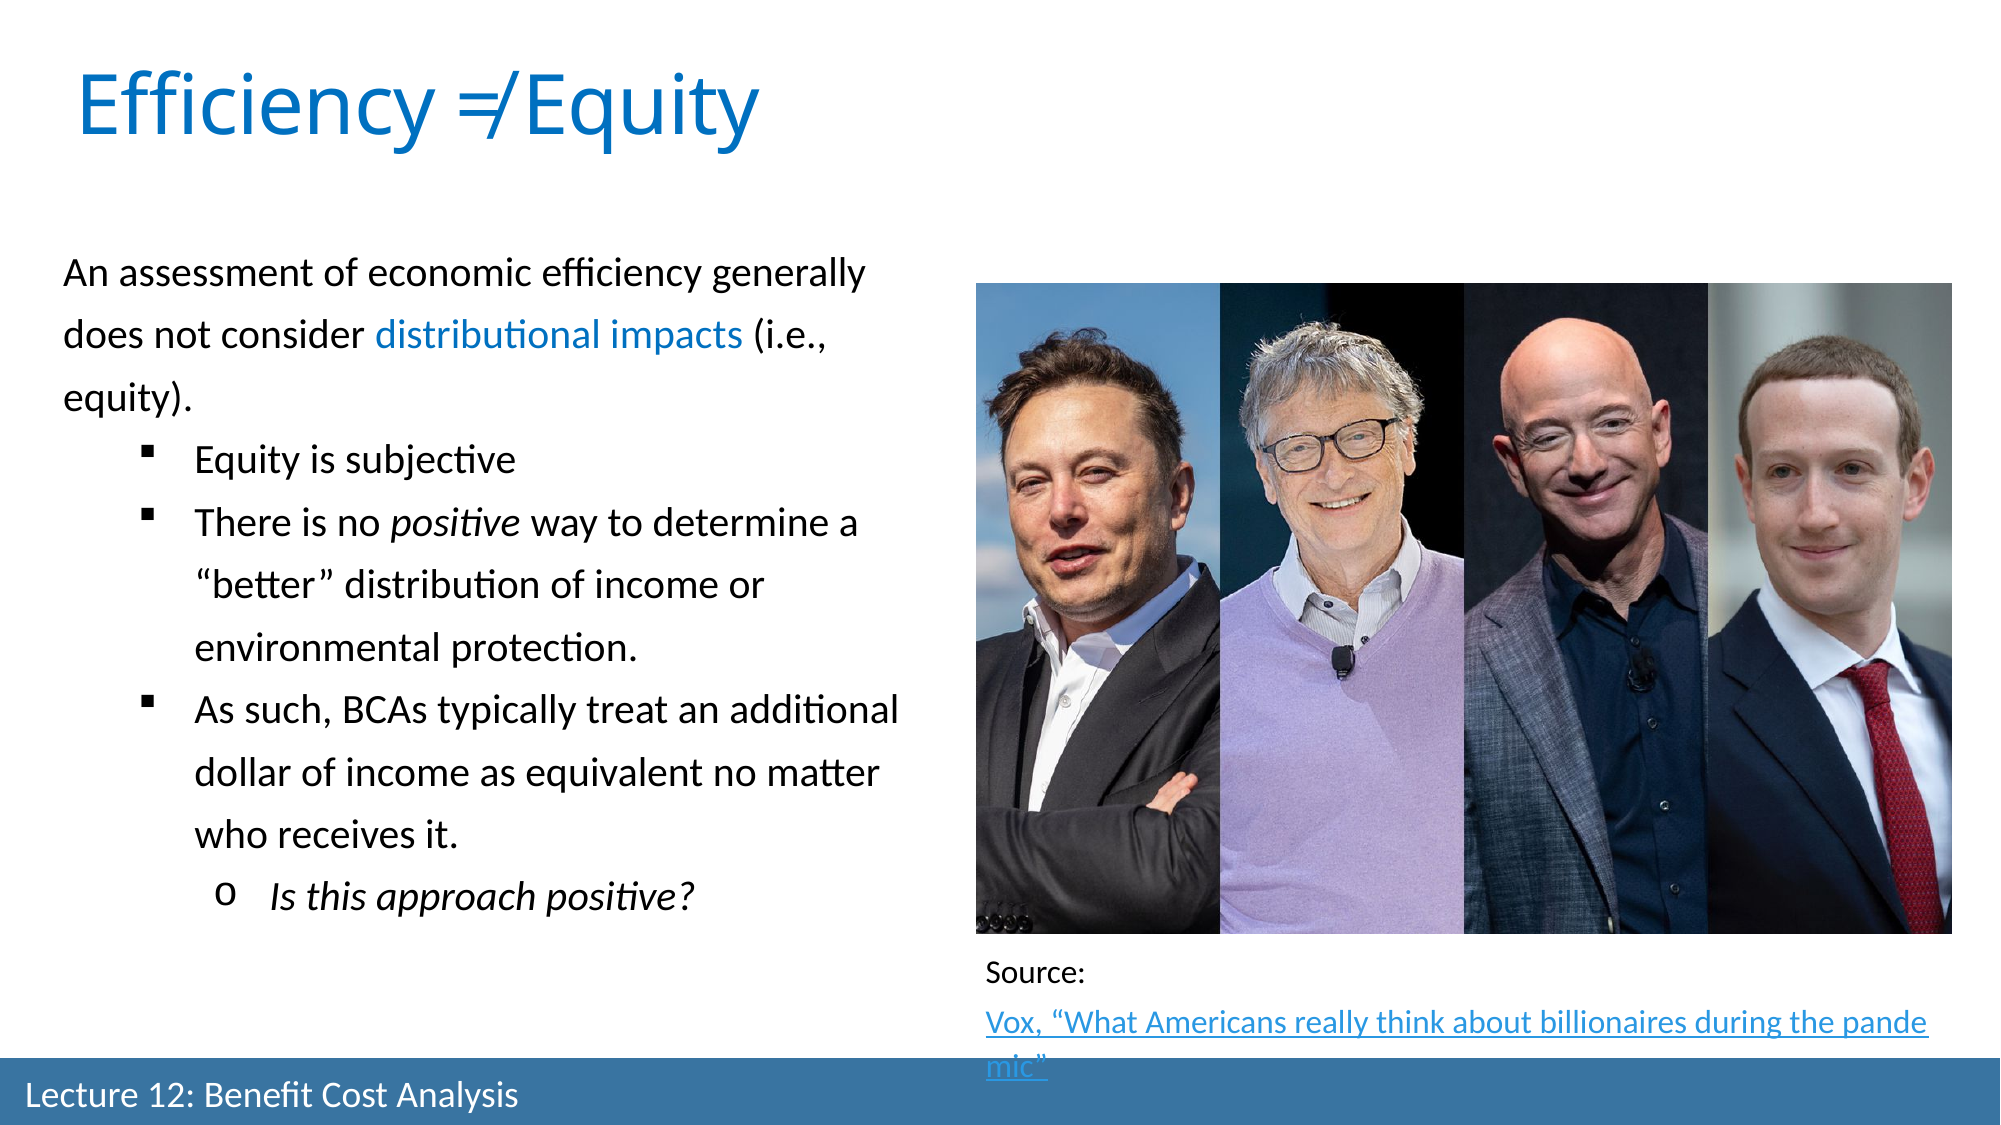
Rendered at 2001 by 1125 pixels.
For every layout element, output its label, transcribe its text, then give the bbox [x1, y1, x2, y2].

picture [976, 283, 1952, 934]
text_box Efficiency ≠ Equity [60, 28, 1552, 160]
text_box Source: Vox, “What Americans really think about billionaires during the pandemic” [970, 933, 1946, 1048]
text_box An assessment of economic efficiency generally does not consider distributional impacts (i.e., equity). Equity is subjective There is no positive way to determine a “better” distribution of income or environmental protection. As such, BCAs typically treat an additional dollar of income as equivalent no matter who receives it. Is this approach positive? [48, 224, 971, 927]
